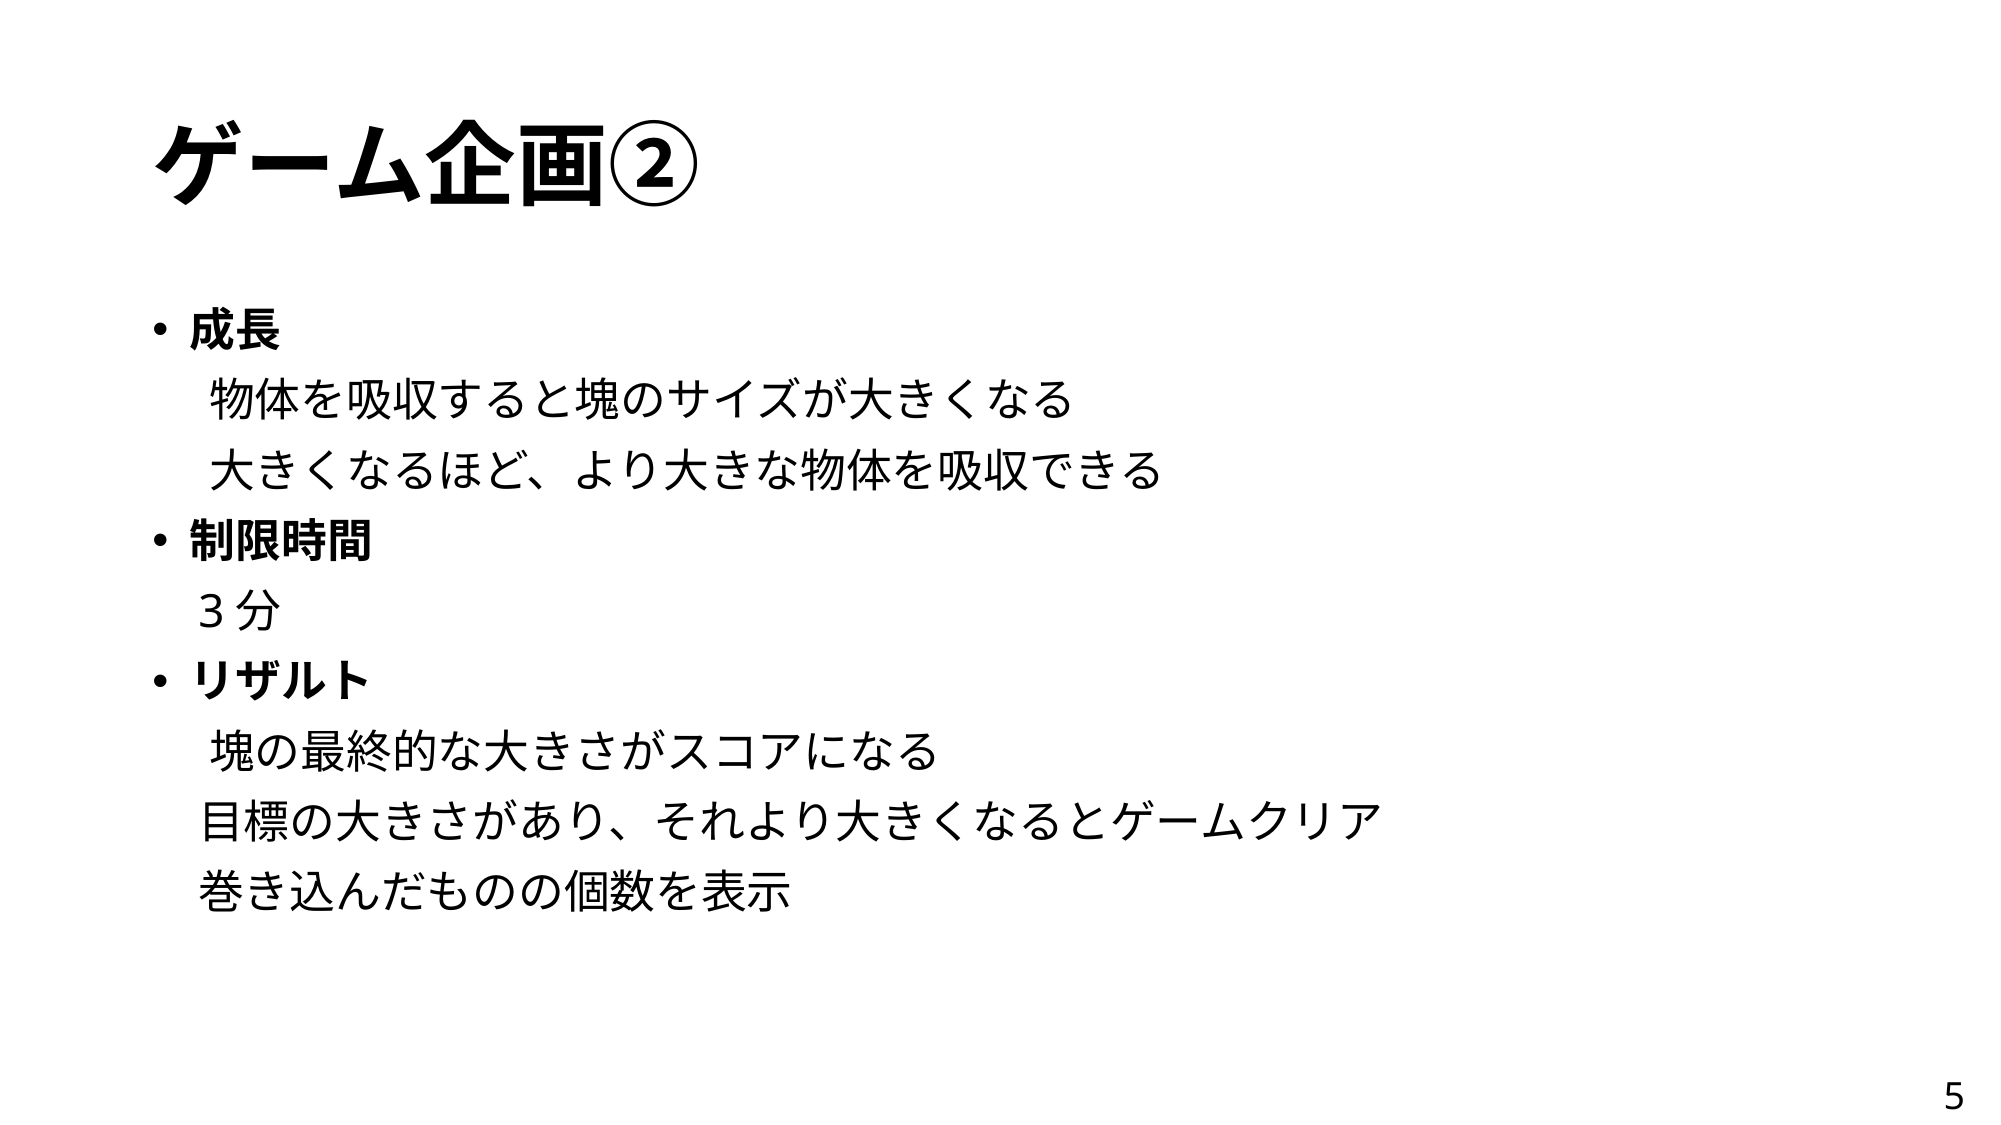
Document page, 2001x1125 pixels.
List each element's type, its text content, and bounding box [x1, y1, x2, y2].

list 成長 物体を吸収すると塊のサイズが大きくなる 大きくなるほど、より大きな物体を吸収できる 制限時間 3分 リザルト 塊の最終的な大きさがスコアになる 目標の大きさがあり、それより大きくなるとゲームクリア 巻き込んだものの個数を表示 [137, 299, 1863, 1014]
text_box 5 [1929, 1064, 1988, 1125]
title ゲーム企画② [137, 59, 1863, 278]
